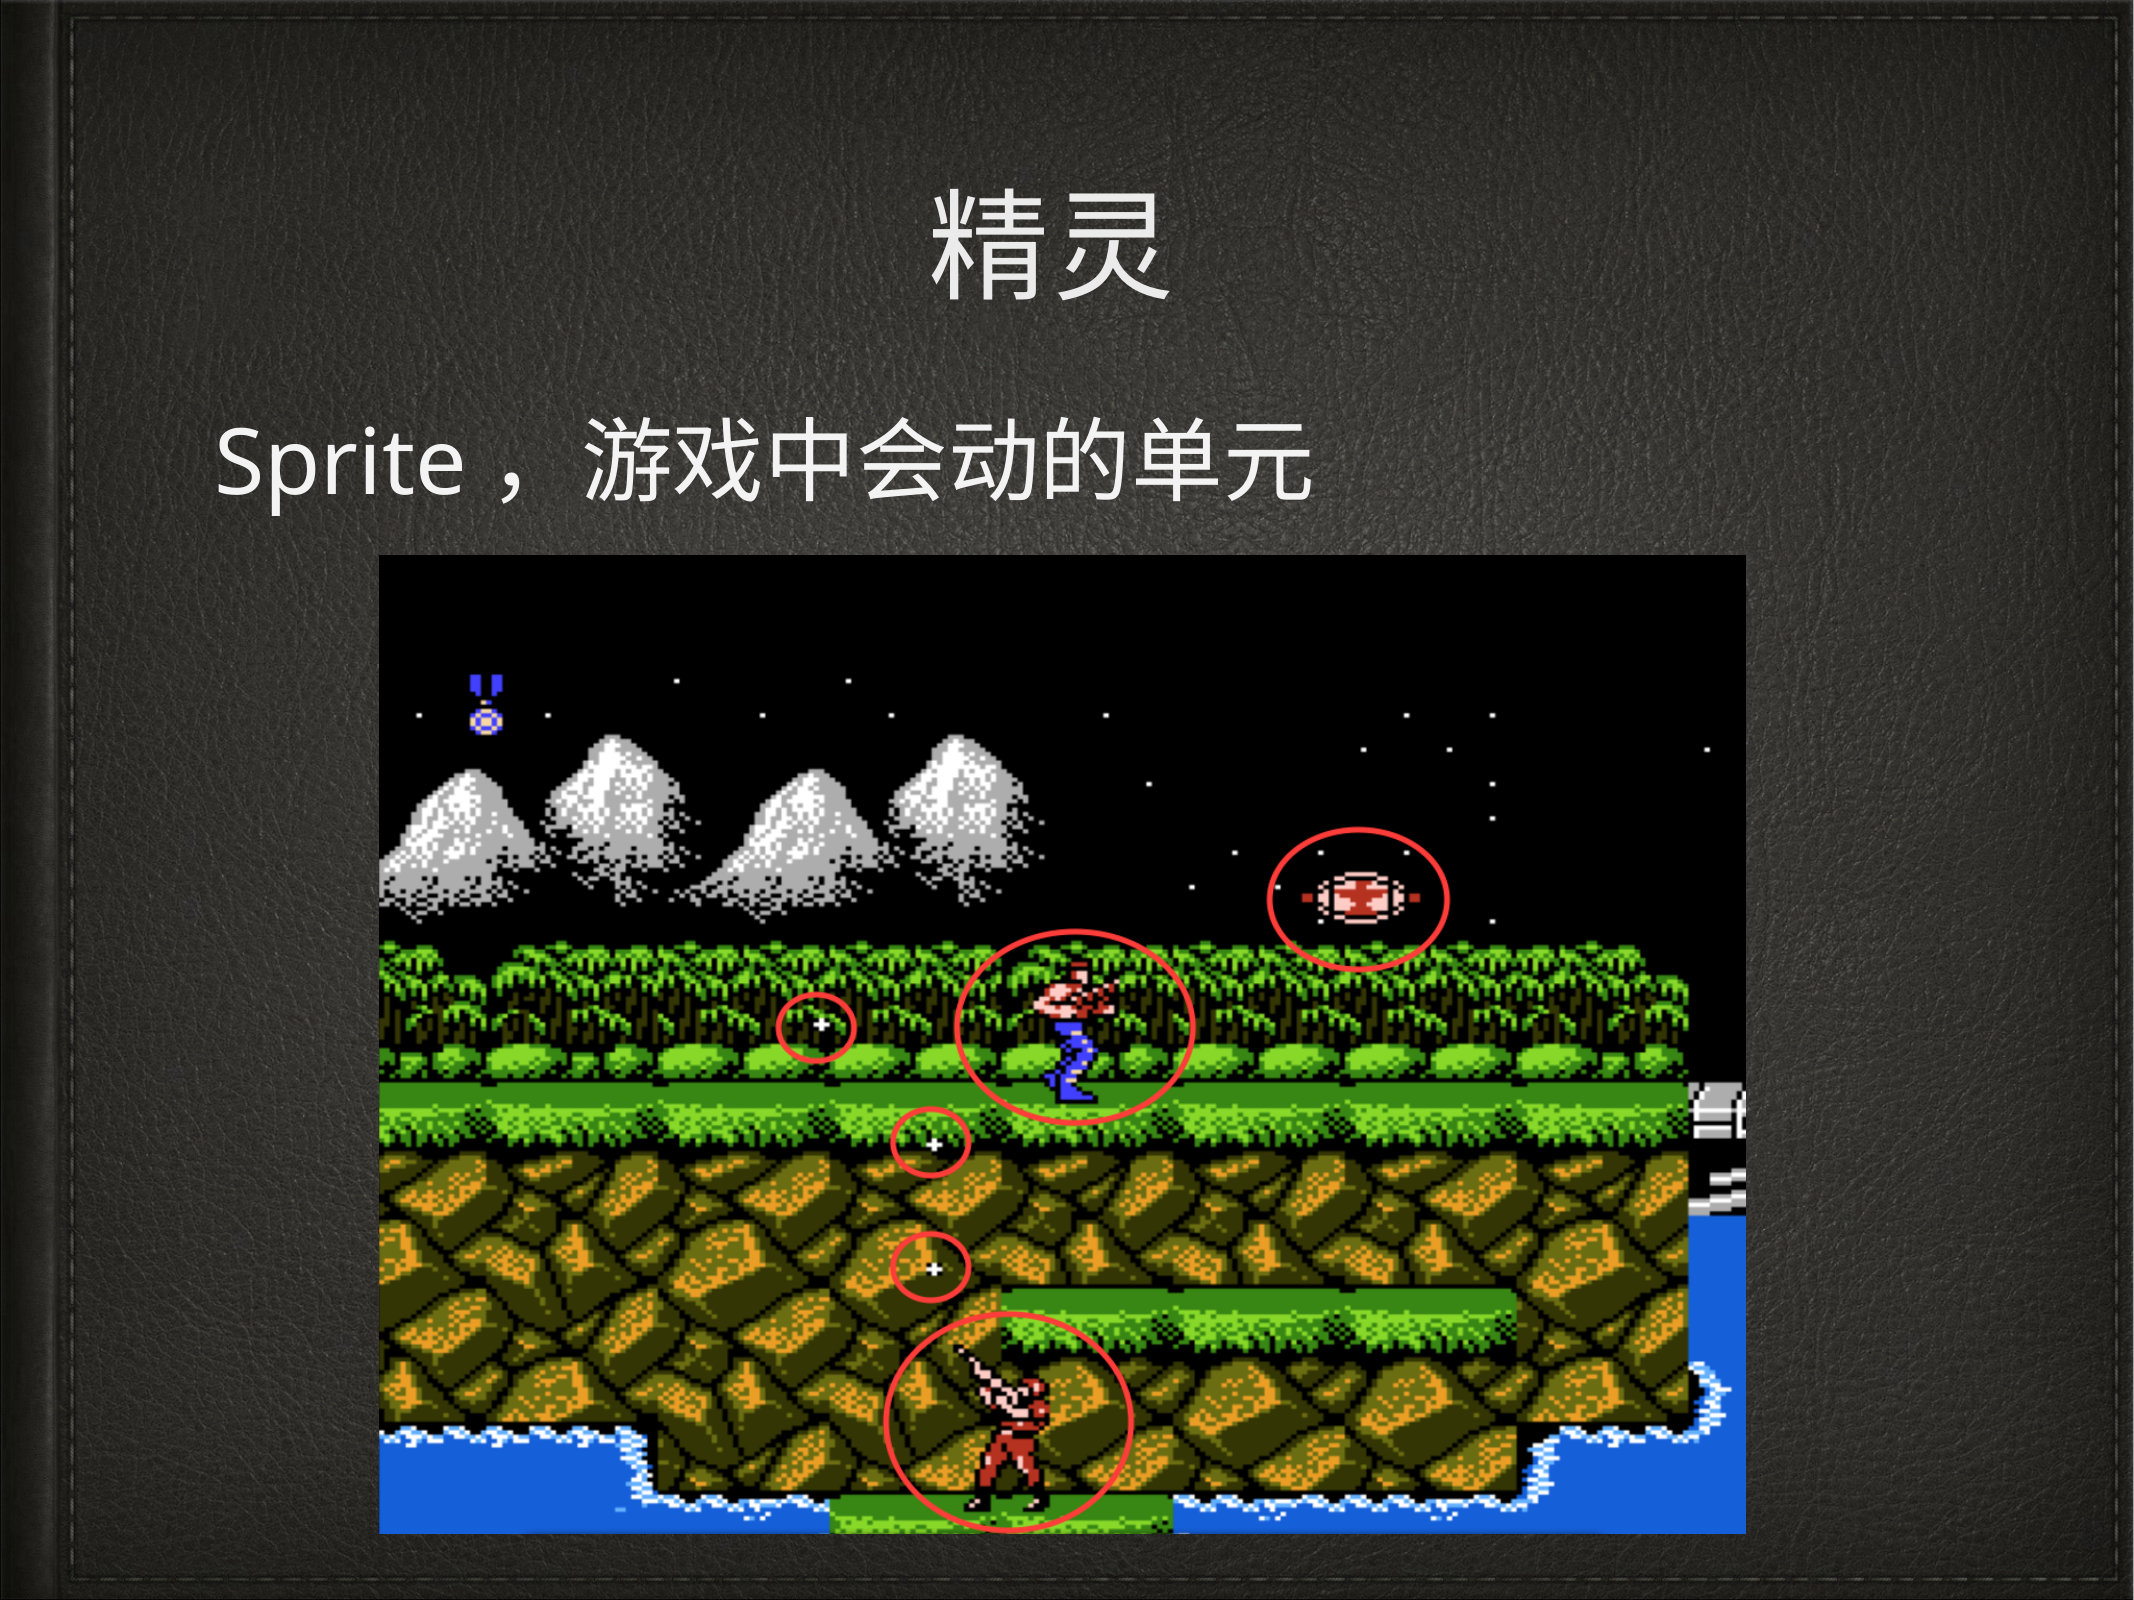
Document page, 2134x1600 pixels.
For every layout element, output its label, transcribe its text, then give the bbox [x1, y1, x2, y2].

picture [0, 0, 2134, 1600]
text_box Sprite，游戏中会动的单元 [206, 394, 1746, 521]
title 精灵 [134, 102, 1969, 316]
